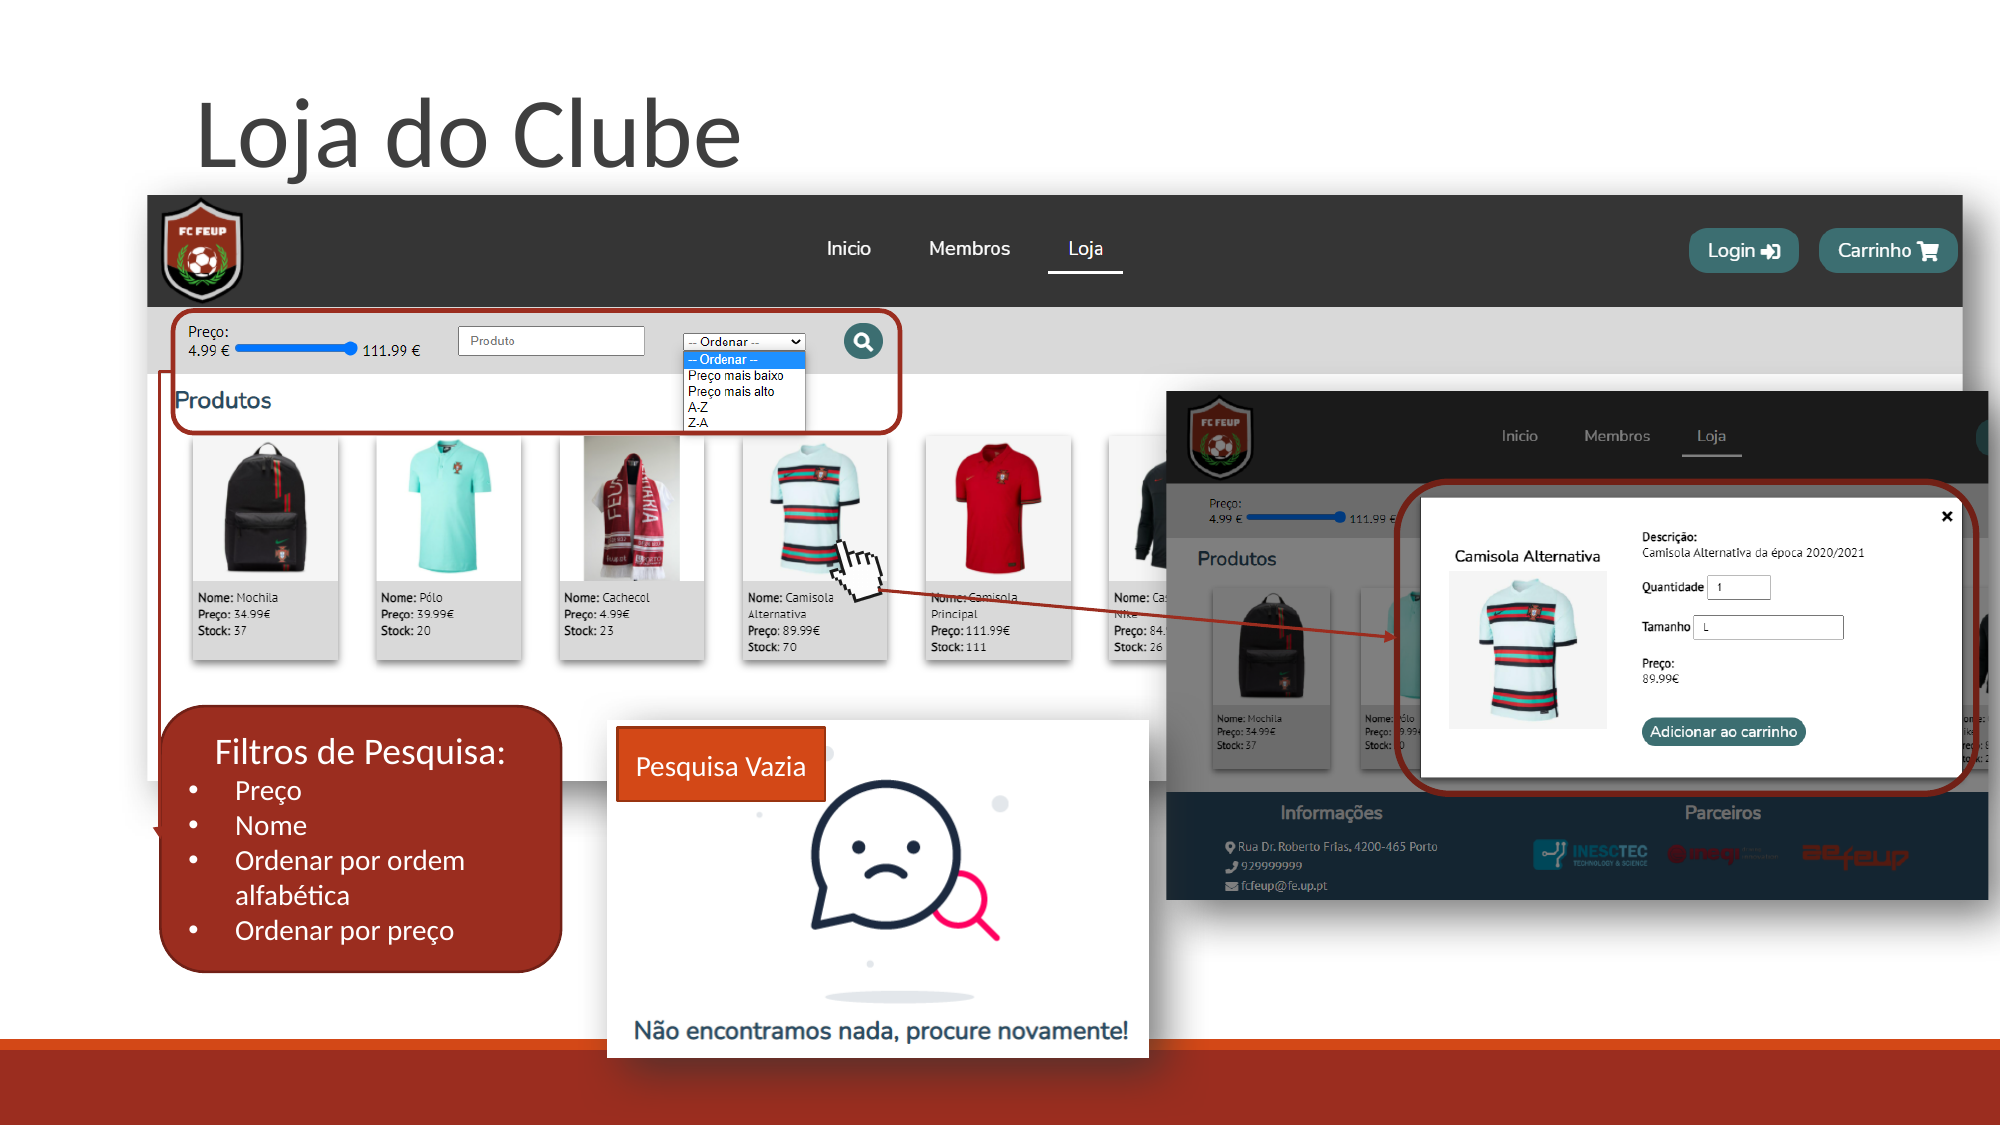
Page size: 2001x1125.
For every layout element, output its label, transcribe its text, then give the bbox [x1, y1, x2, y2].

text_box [160, 371, 174, 840]
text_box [877, 589, 1398, 639]
title Loja do Clube [180, 0, 1831, 192]
picture [146, 194, 1989, 1058]
text_box Filtros de Pesquisa: Preço Nome Ordenar por ordem alfabética Ordenar por preço [160, 792, 562, 972]
